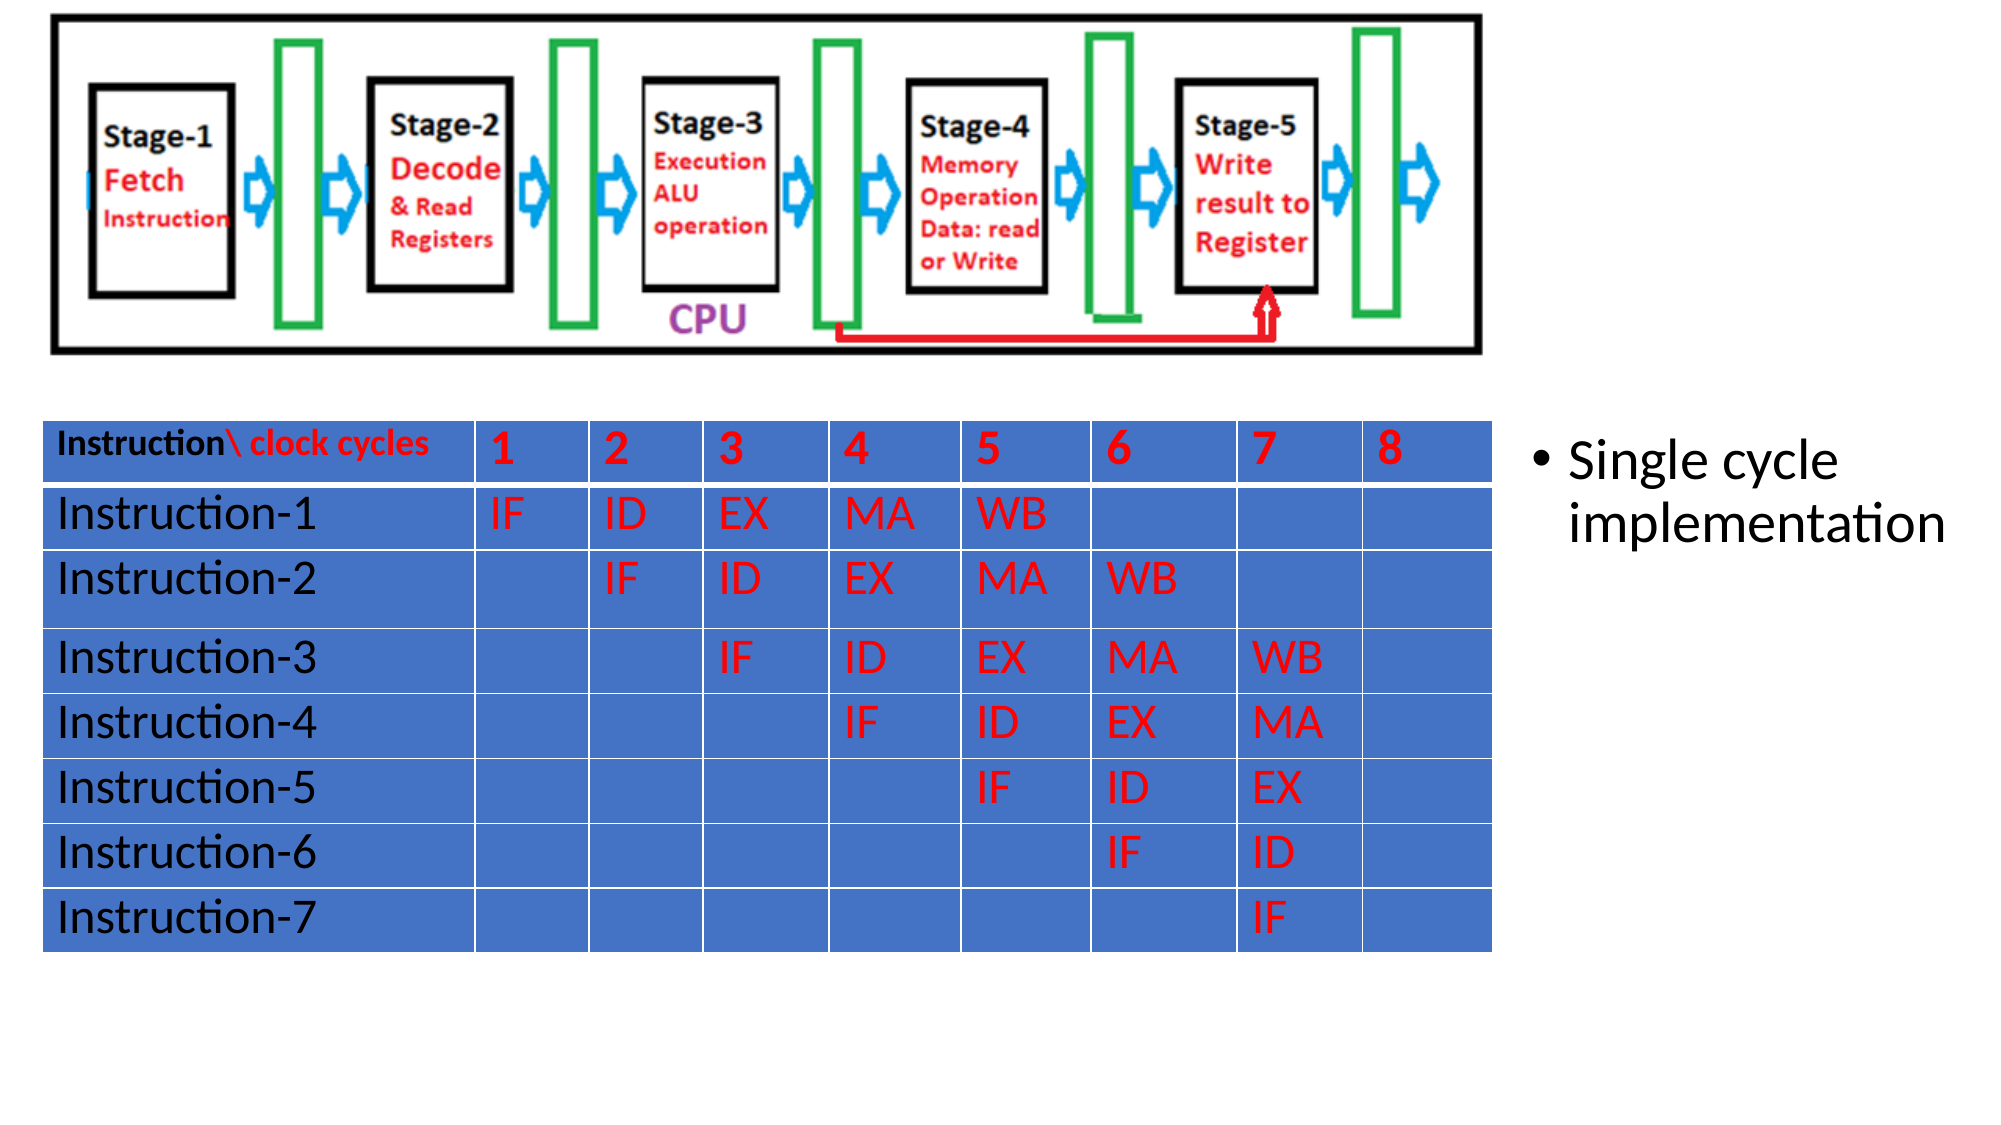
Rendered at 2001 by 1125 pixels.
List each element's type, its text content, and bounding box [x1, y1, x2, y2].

table_cell EX [830, 551, 960, 628]
table_cell ID [1092, 759, 1236, 823]
table_cell [962, 824, 1090, 887]
table_cell EX [704, 488, 828, 549]
table_cell [476, 824, 588, 887]
table_cell [1092, 889, 1236, 952]
table_cell WB [962, 488, 1090, 549]
table_cell Instruction-4 [43, 694, 474, 758]
table_cell [590, 759, 702, 823]
table_header 2 [590, 421, 702, 482]
table_cell [830, 889, 960, 952]
table_cell [590, 694, 702, 758]
table_cell EX [1238, 759, 1362, 823]
table_cell [590, 889, 702, 952]
table_cell WB [1238, 629, 1362, 693]
table_cell ID [590, 488, 702, 549]
table_cell ID [962, 694, 1090, 758]
picture [41, 0, 1494, 368]
table_cell [1092, 488, 1236, 549]
table_cell [1363, 694, 1492, 758]
table_cell [962, 889, 1090, 952]
table_cell [1363, 629, 1492, 693]
table_cell Instruction-1 [43, 488, 474, 549]
table_cell ID [704, 551, 828, 628]
table_cell [830, 824, 960, 887]
list Single cycle implementation [1516, 422, 1979, 622]
table_cell [590, 629, 702, 693]
table_cell MA [962, 551, 1090, 628]
table_cell EX [962, 629, 1090, 693]
table_cell [704, 889, 828, 952]
table_cell [1363, 488, 1492, 549]
table_cell ID [1238, 824, 1362, 887]
table_cell [476, 694, 588, 758]
table_cell IF [590, 551, 702, 628]
table_cell IF [1092, 824, 1236, 887]
table_cell IF [476, 488, 588, 549]
table_cell [1363, 889, 1492, 952]
table_cell [704, 694, 828, 758]
table_cell IF [830, 694, 960, 758]
table_cell MA [1238, 694, 1362, 758]
table_header 3 [704, 421, 828, 482]
table_cell EX [1092, 694, 1236, 758]
table_cell IF [962, 759, 1090, 823]
table_cell Instruction-6 [43, 824, 474, 887]
table_header 4 [830, 421, 960, 482]
table_cell MA [1092, 629, 1236, 693]
table_cell [704, 759, 828, 823]
table_header 7 [1238, 421, 1362, 482]
table_cell [1363, 759, 1492, 823]
table_cell [704, 824, 828, 887]
table_cell [1238, 488, 1362, 549]
table_cell IF [1238, 889, 1362, 952]
table_cell Instruction-3 [43, 629, 474, 693]
table_cell Instruction-5 [43, 759, 474, 823]
table_header 8 [1363, 421, 1492, 482]
table_cell MA [830, 488, 960, 549]
table_cell [476, 889, 588, 952]
table_cell IF [704, 629, 828, 693]
table_cell Instruction-7 [43, 889, 474, 952]
table_cell WB [1092, 551, 1236, 628]
table_header Instruction\ clock cycles [43, 421, 474, 482]
table_cell Instruction-2 [43, 551, 474, 628]
table_header 6 [1092, 421, 1236, 482]
table_cell ID [830, 629, 960, 693]
table_cell [590, 824, 702, 887]
table_cell [1363, 551, 1492, 628]
table_cell [830, 759, 960, 823]
table_cell [476, 759, 588, 823]
table_cell [1238, 551, 1362, 628]
table_header 1 [476, 421, 588, 482]
table_header 5 [962, 421, 1090, 482]
table_cell [476, 629, 588, 693]
table_cell [476, 551, 588, 628]
table_cell [1363, 824, 1492, 887]
